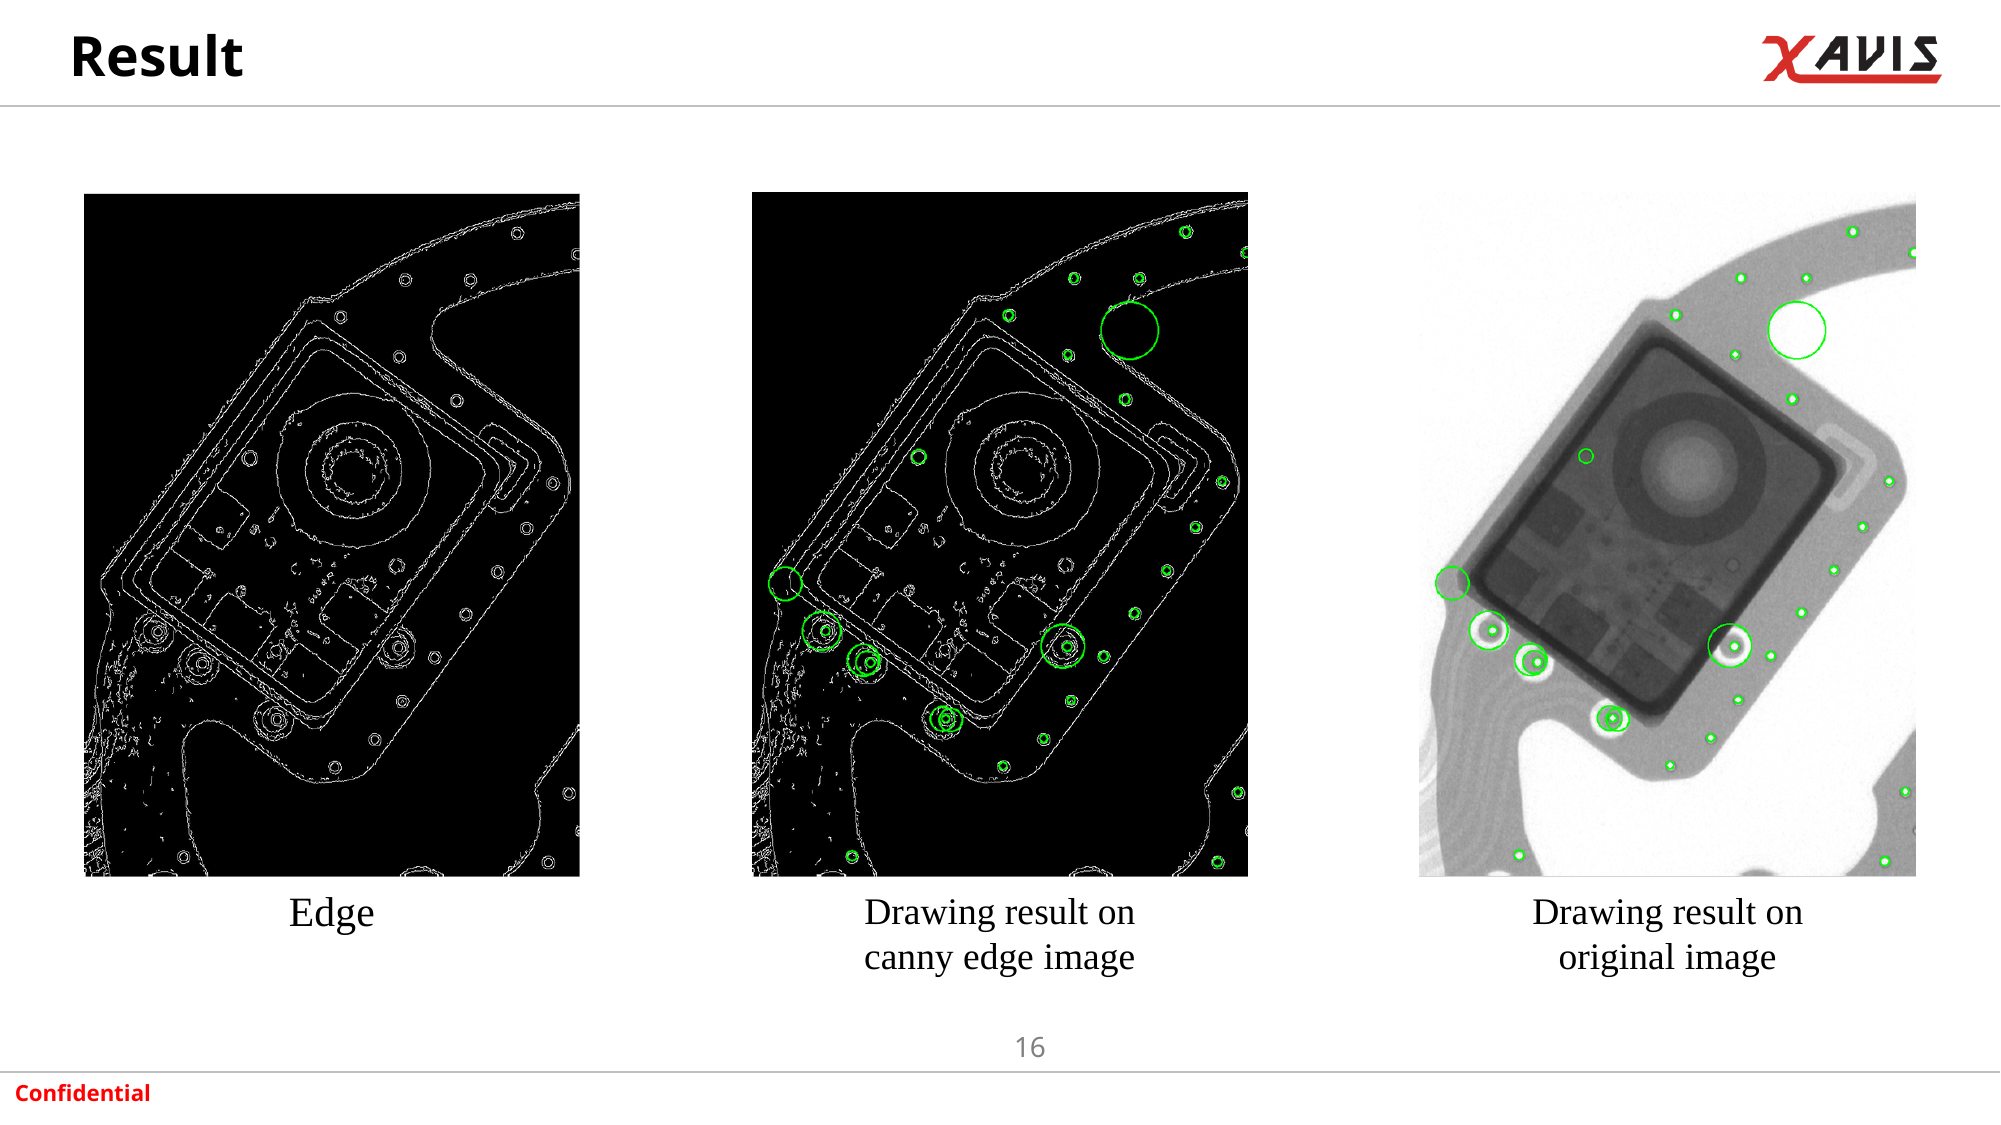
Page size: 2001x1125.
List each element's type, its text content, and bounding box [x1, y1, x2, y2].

text_box Drawing result on original image [1492, 887, 1844, 985]
picture [1756, 26, 1946, 89]
picture [1419, 192, 1916, 878]
text_box Drawing result on canny edge image [824, 887, 1176, 985]
text_box Edge [274, 887, 390, 942]
picture [751, 192, 1248, 878]
title Result [55, 23, 1270, 85]
picture [83, 193, 581, 878]
